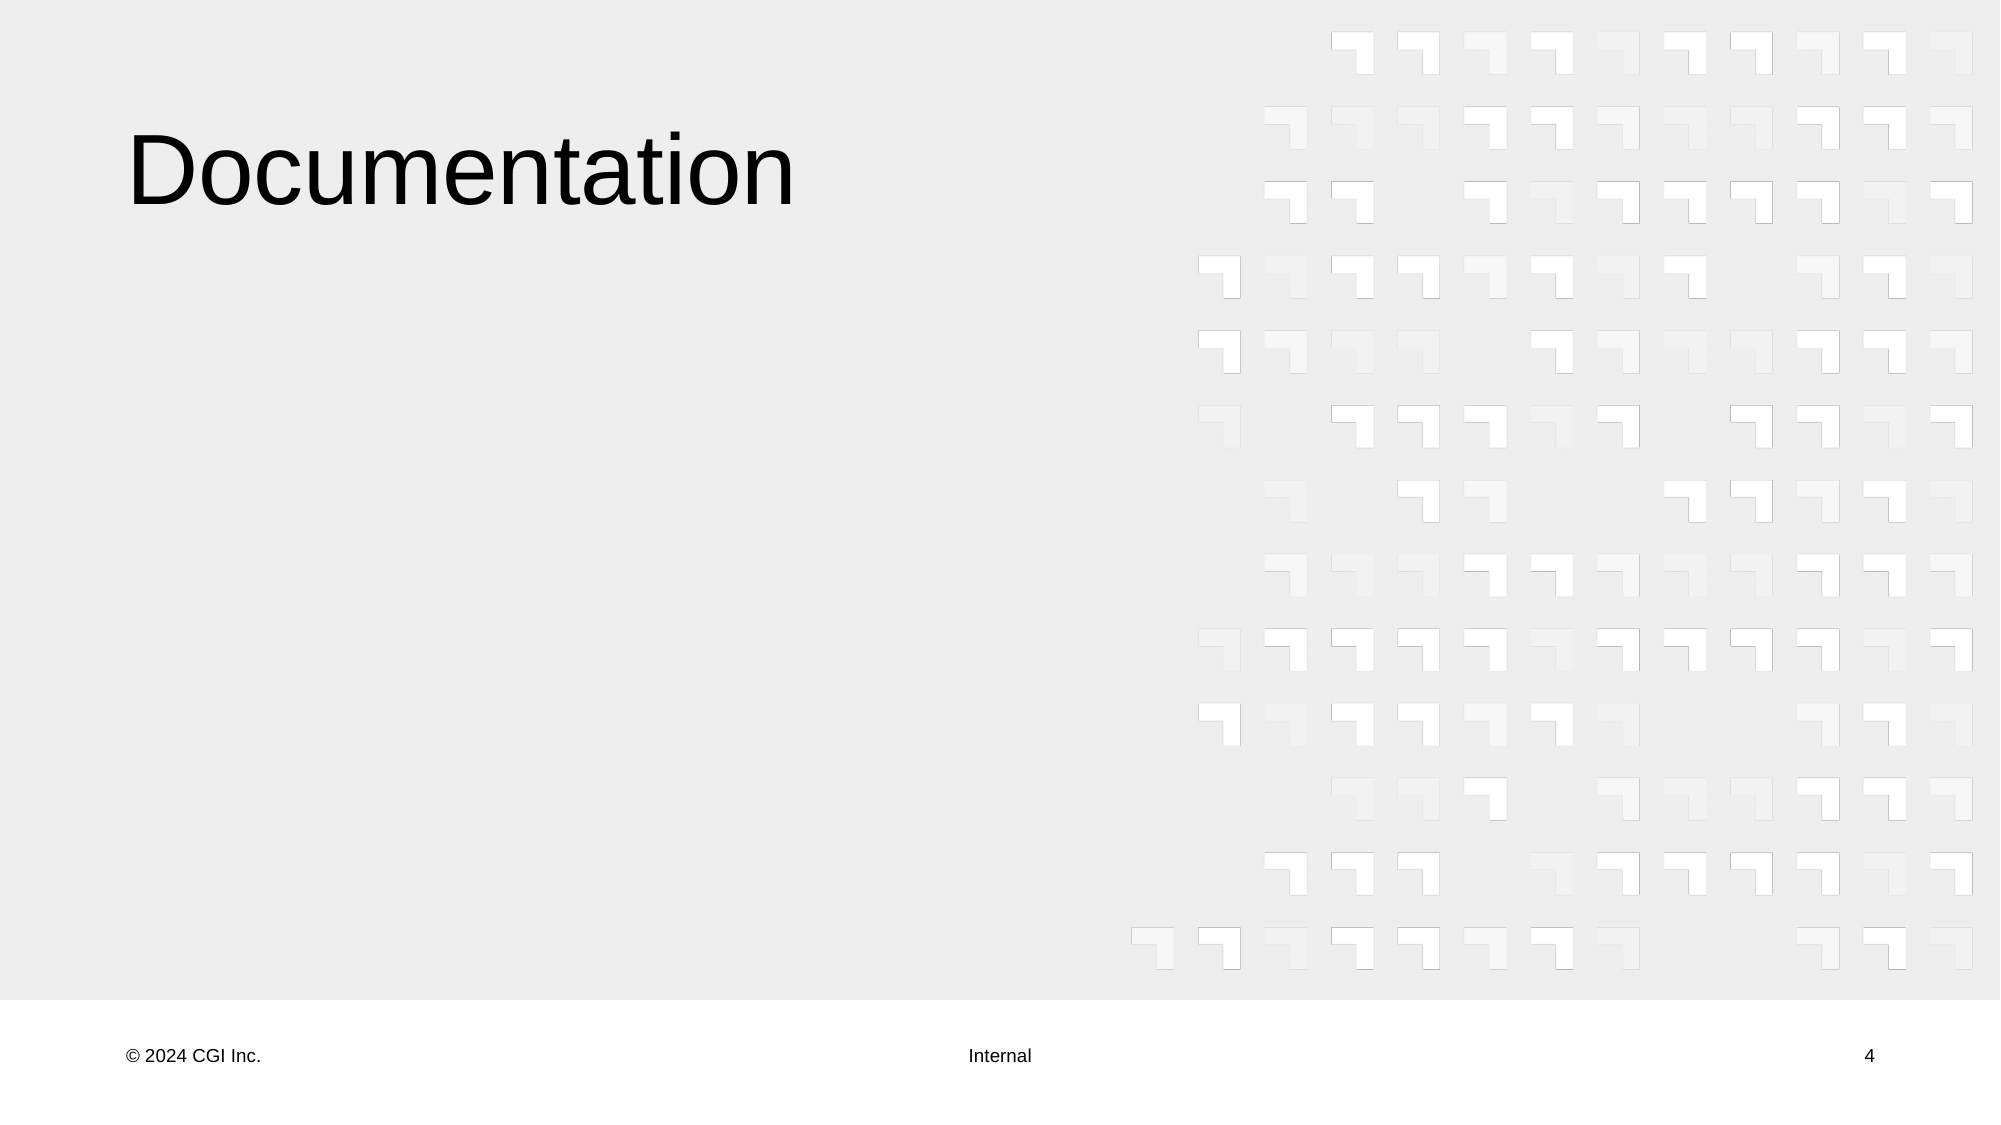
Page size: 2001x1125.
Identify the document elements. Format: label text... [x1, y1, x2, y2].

picture [0, 0, 2001, 1125]
title Documentation [125, 104, 1125, 470]
